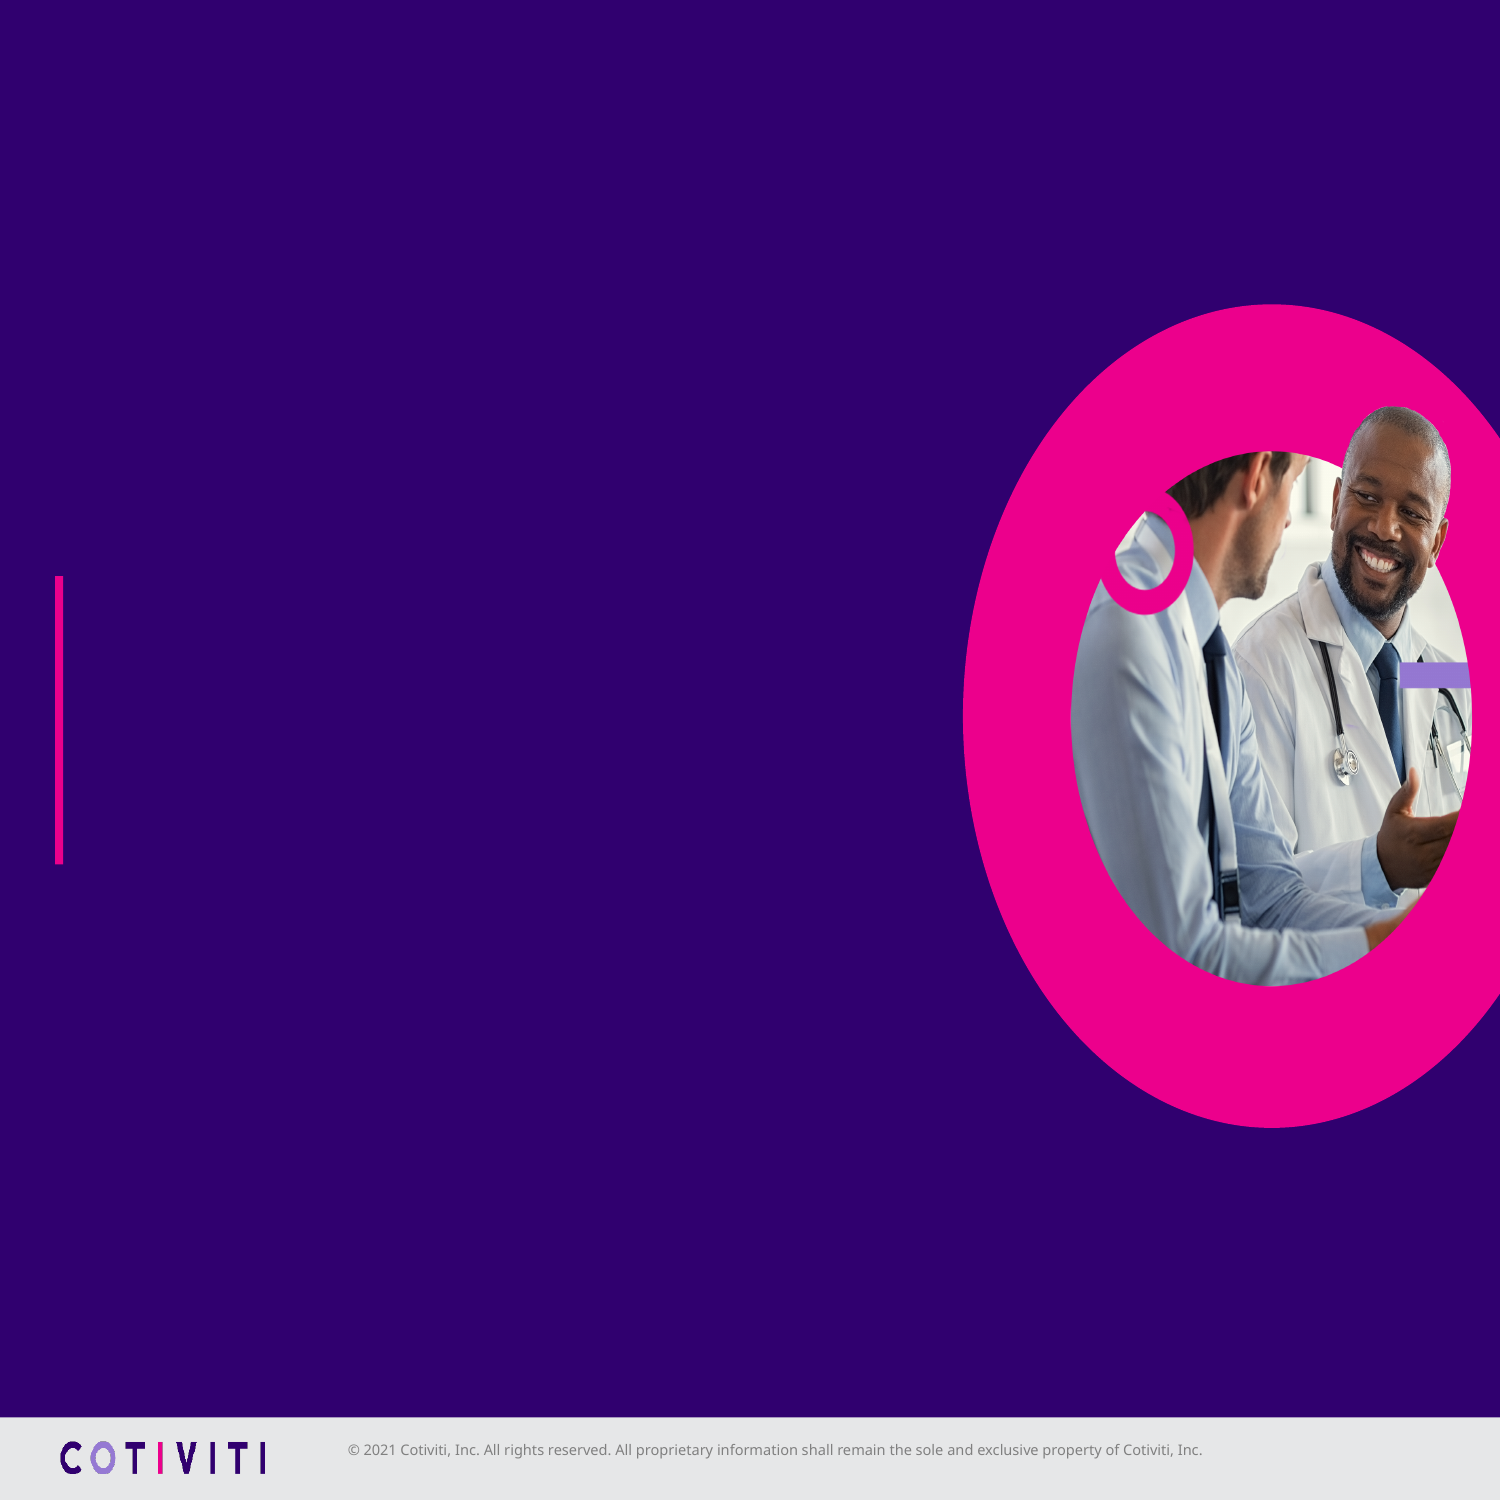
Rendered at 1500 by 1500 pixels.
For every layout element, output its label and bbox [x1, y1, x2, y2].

picture [56, 1422, 277, 1492]
picture [1033, 361, 1500, 1004]
